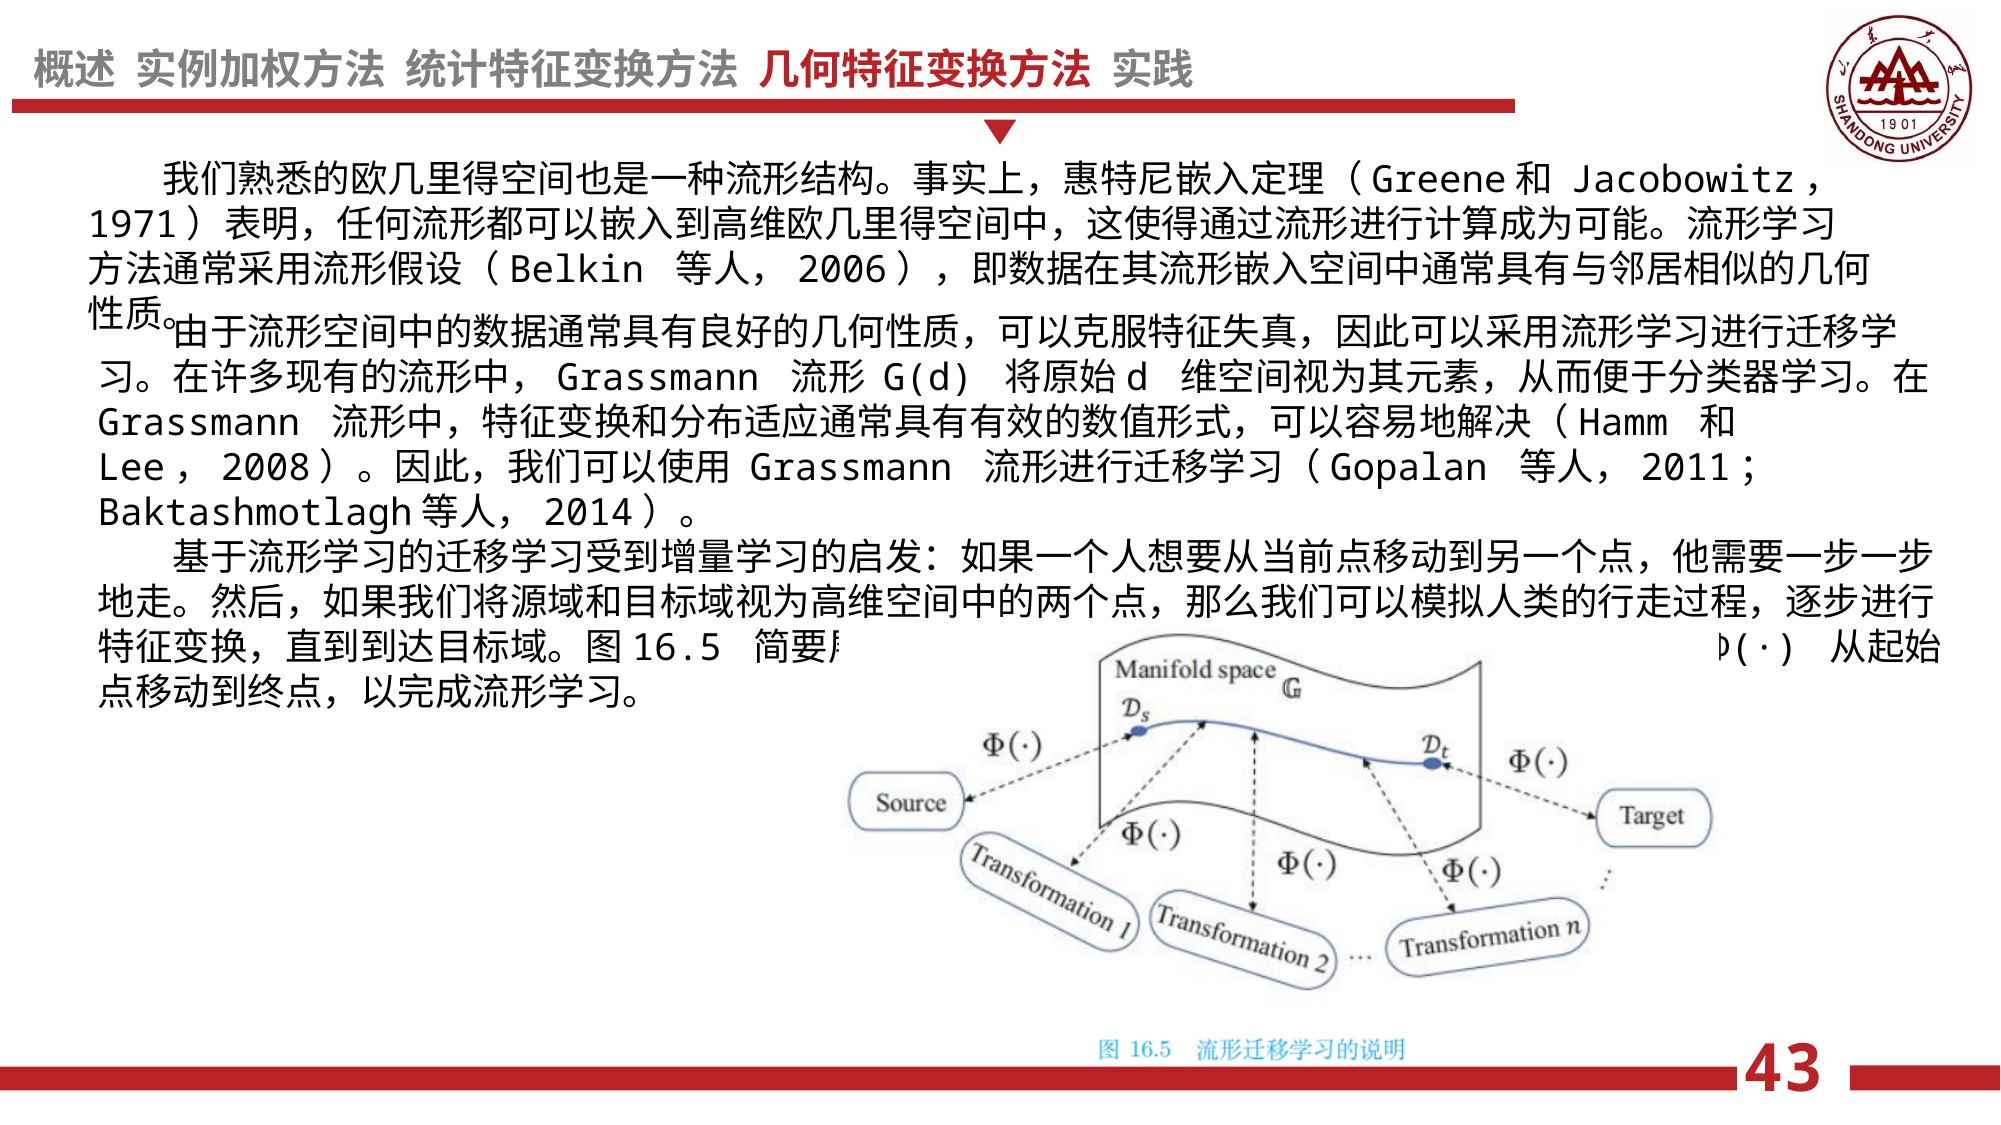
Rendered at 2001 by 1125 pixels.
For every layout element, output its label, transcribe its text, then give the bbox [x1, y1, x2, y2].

picture [1820, 9, 1977, 167]
picture [838, 624, 1720, 1061]
text_box 我们熟悉的欧几里得空间也是一种流形结构。事实上，惠特尼嵌入定理（Greene和 Jacobowitz，1971）表明，任何流形都可以嵌入到高维欧几里得空间中，这使得通过流形进行计算成为可能。流形学习方法通常采用流形假设（Belkin 等人，2006），即数据在其流形嵌入空间中通常具有与邻居相似的几何性质。 [72, 147, 1887, 382]
text_box 由于流形空间中的数据通常具有良好的几何性质，可以克服特征失真，因此可以采用流形学习进行迁移学习。在许多现有的流形中，Grassmann 流形 G(d) 将原始d 维空间视为其元素，从而便于分类器学习。在 Grassmann 流形中，特征变换和分布适应通常具有有效的数值形式，可以容易地解决（Hamm 和 Lee，2008）。因此，我们可以使用 Grassmann 流形进行迁移学习（Gopalan 等人，2011；Baktashmotlagh等人，2014）。 基于流形学习的迁移学习受到增量学习的启发：如果一个人想要从当前点移动到另一个点，他需要一步一步地走。然后，如果我们将源域和目标域视为高维空间中的两个点，那么我们可以模拟人类的行走过程，逐步进行特征变换，直到到达目标域。图16.5 简要展示了这一过程。在该图中，源域通过特征变换函数 Φ(·) 从起始点移动到终点，以完成流形学习。 [83, 300, 1963, 690]
